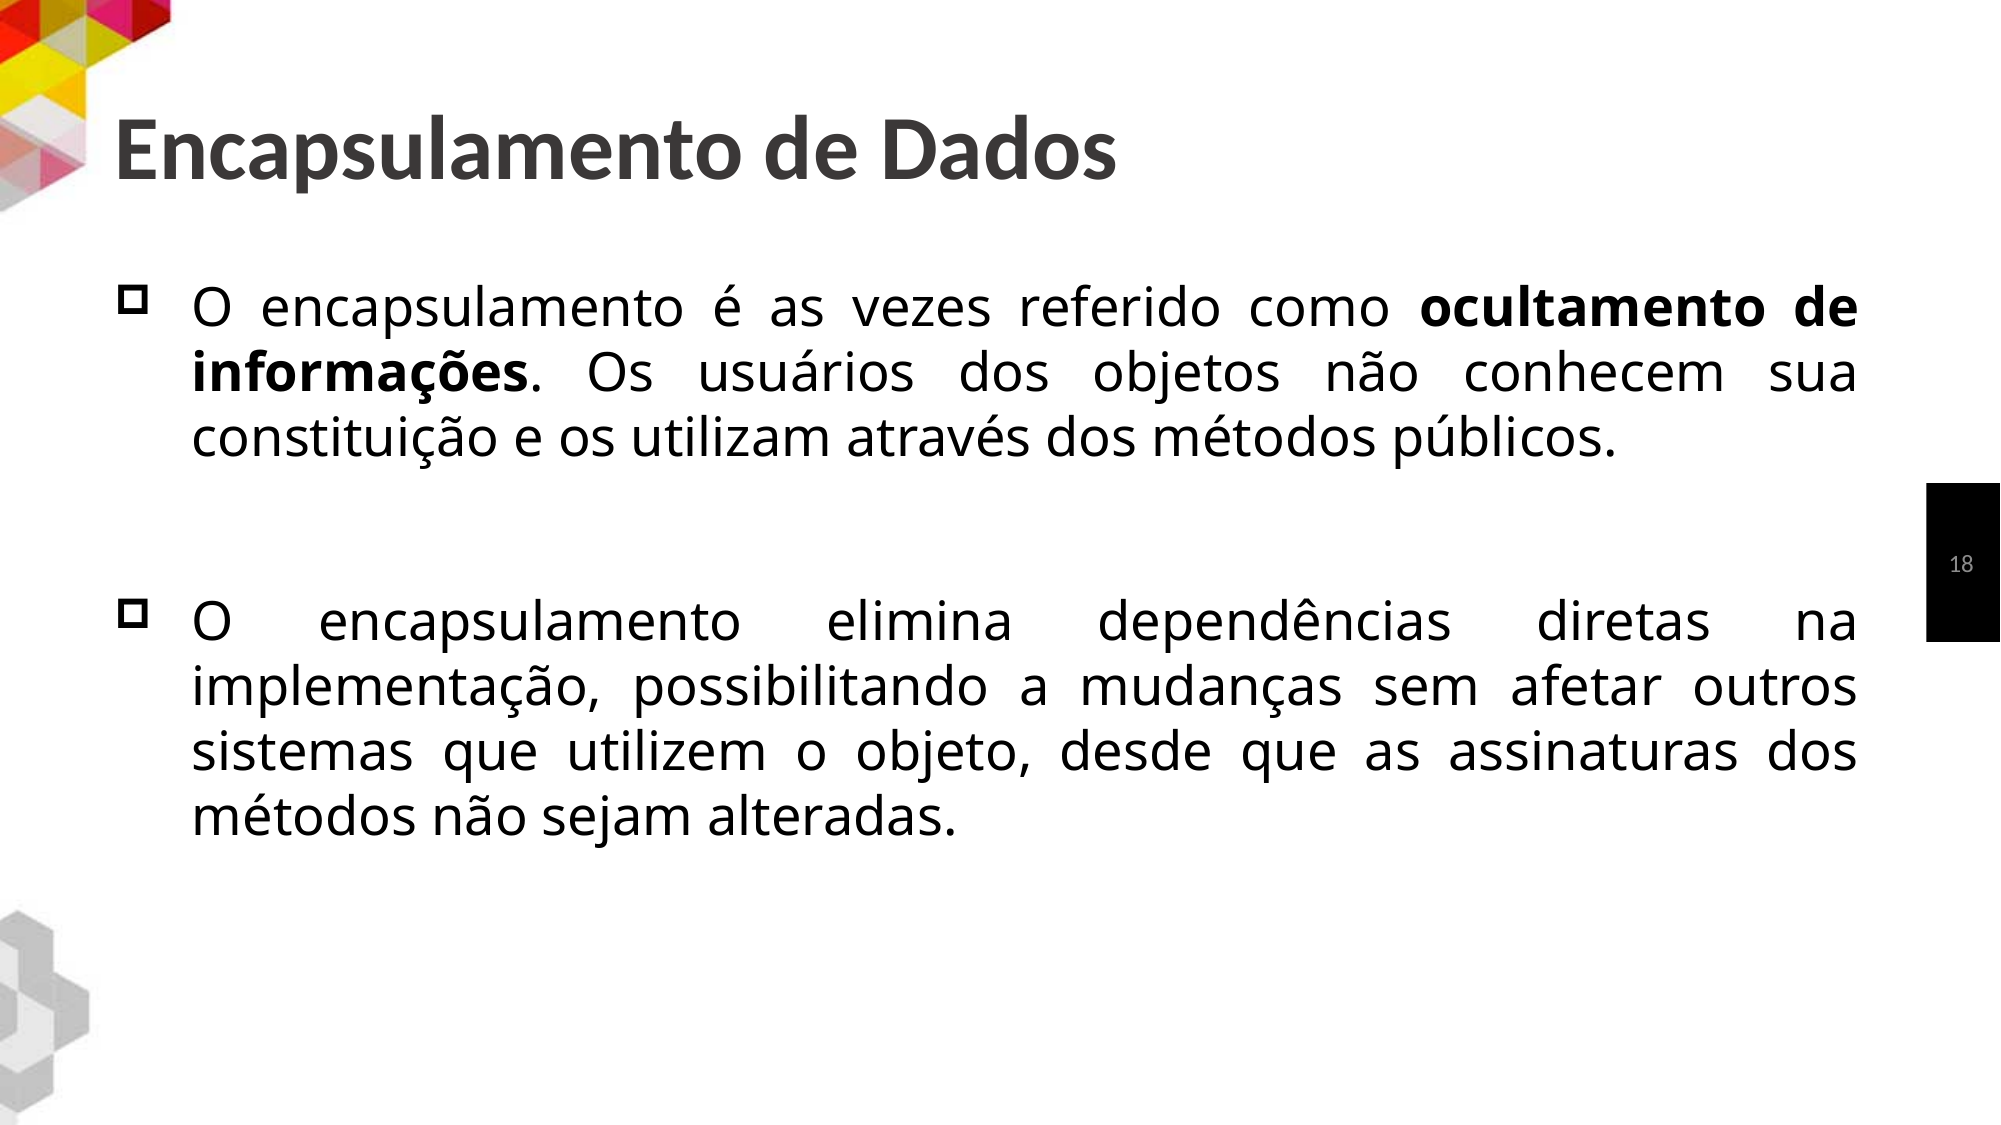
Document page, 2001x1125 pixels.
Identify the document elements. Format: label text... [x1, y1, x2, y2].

text_box O encapsulamento é as vezes referido como ocultamento de informações. Os usuários dos objetos não conhecem sua constituição e os utilizam através dos métodos públicos. O encapsulamento elimina dependências diretas na implementação, possibilitando a mudanças sem afetar outros sistemas que utilizem o objeto, desde que as assinaturas dos métodos não sejam alteradas. [99, 265, 1875, 1035]
title Encapsulamento de Dados [99, 26, 1875, 214]
slide_number 18 [1915, 482, 1990, 642]
